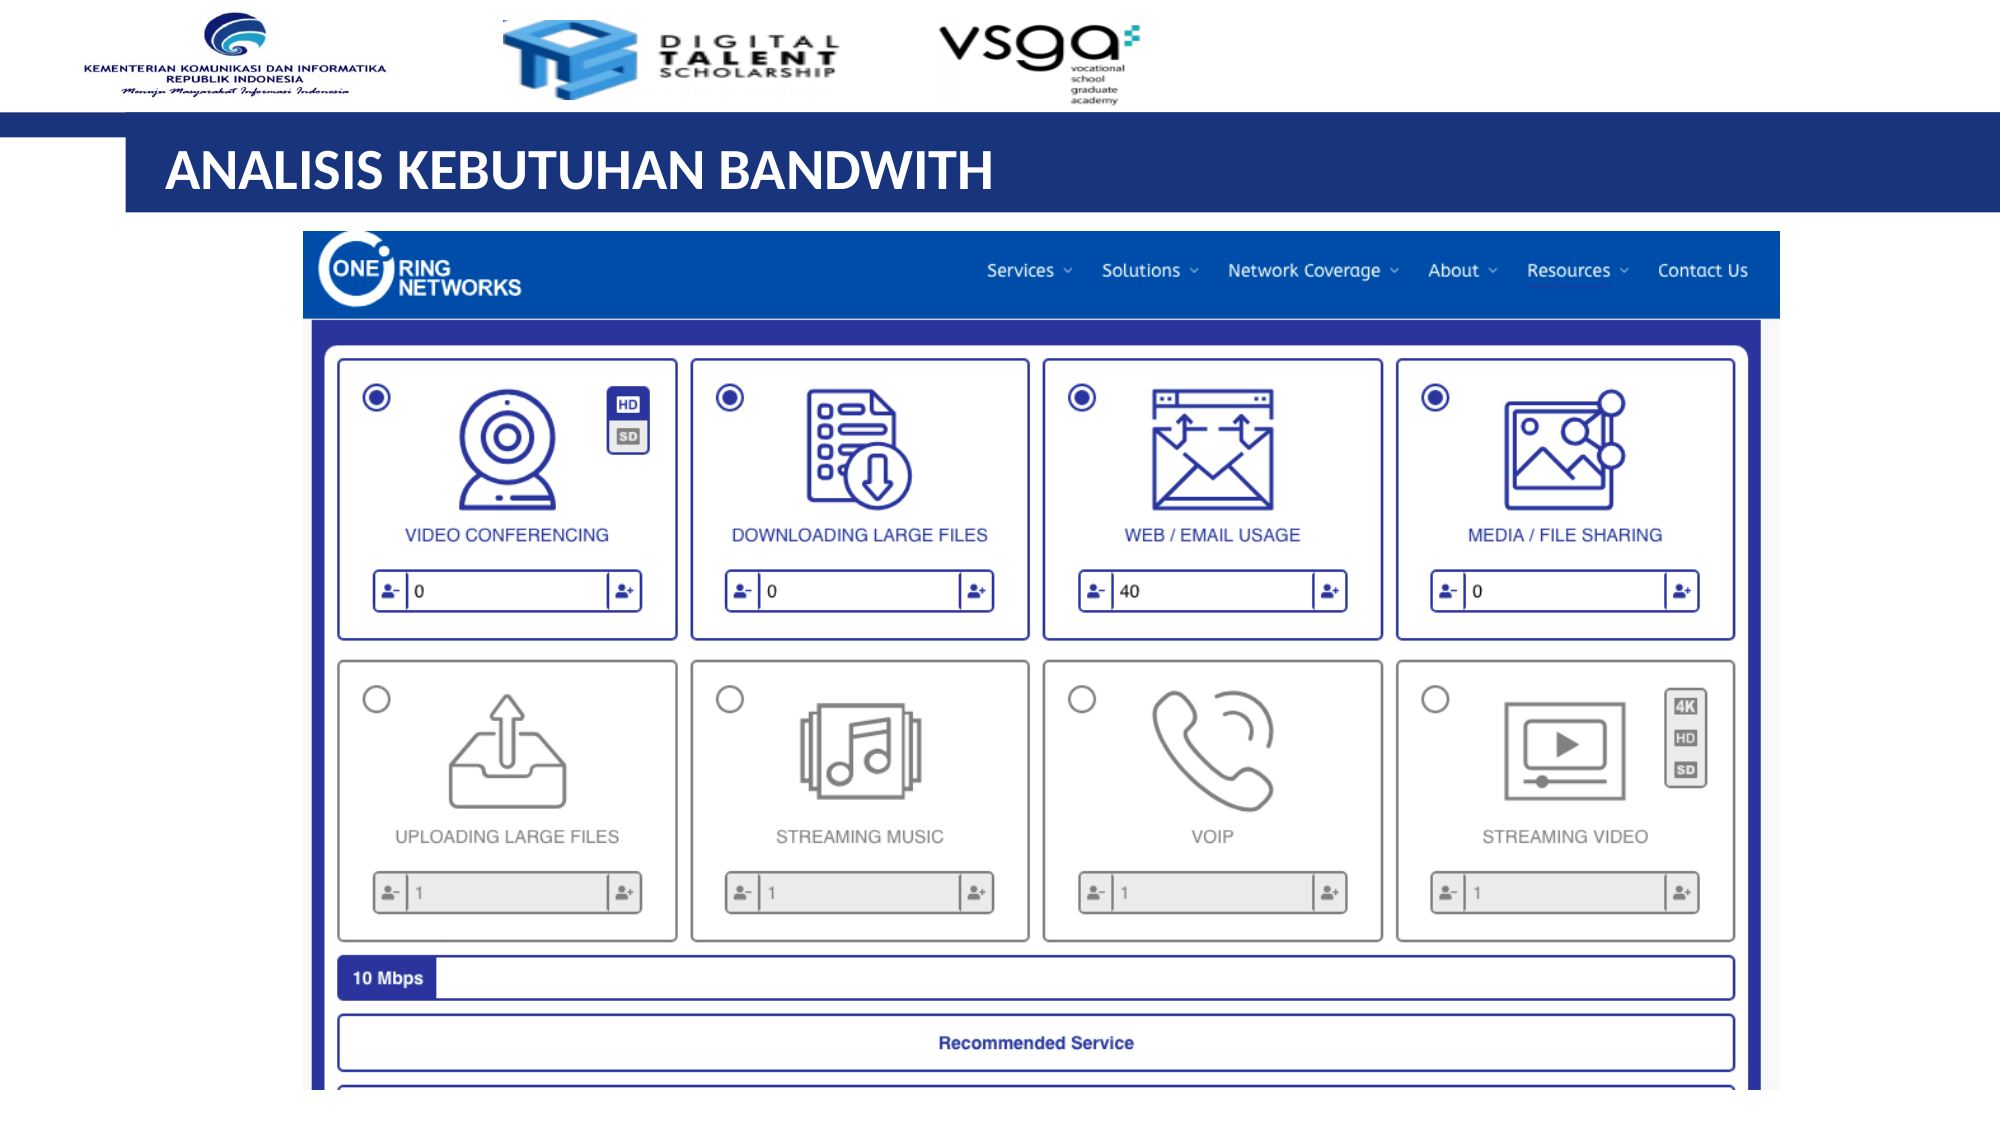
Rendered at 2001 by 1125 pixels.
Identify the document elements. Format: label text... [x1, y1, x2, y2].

picture [66, 5, 399, 100]
picture [503, 20, 847, 100]
picture [929, 16, 1148, 111]
title ANALISIS KEBUTUHAN BANDWITH [149, 119, 1934, 213]
picture [302, 231, 1780, 1090]
